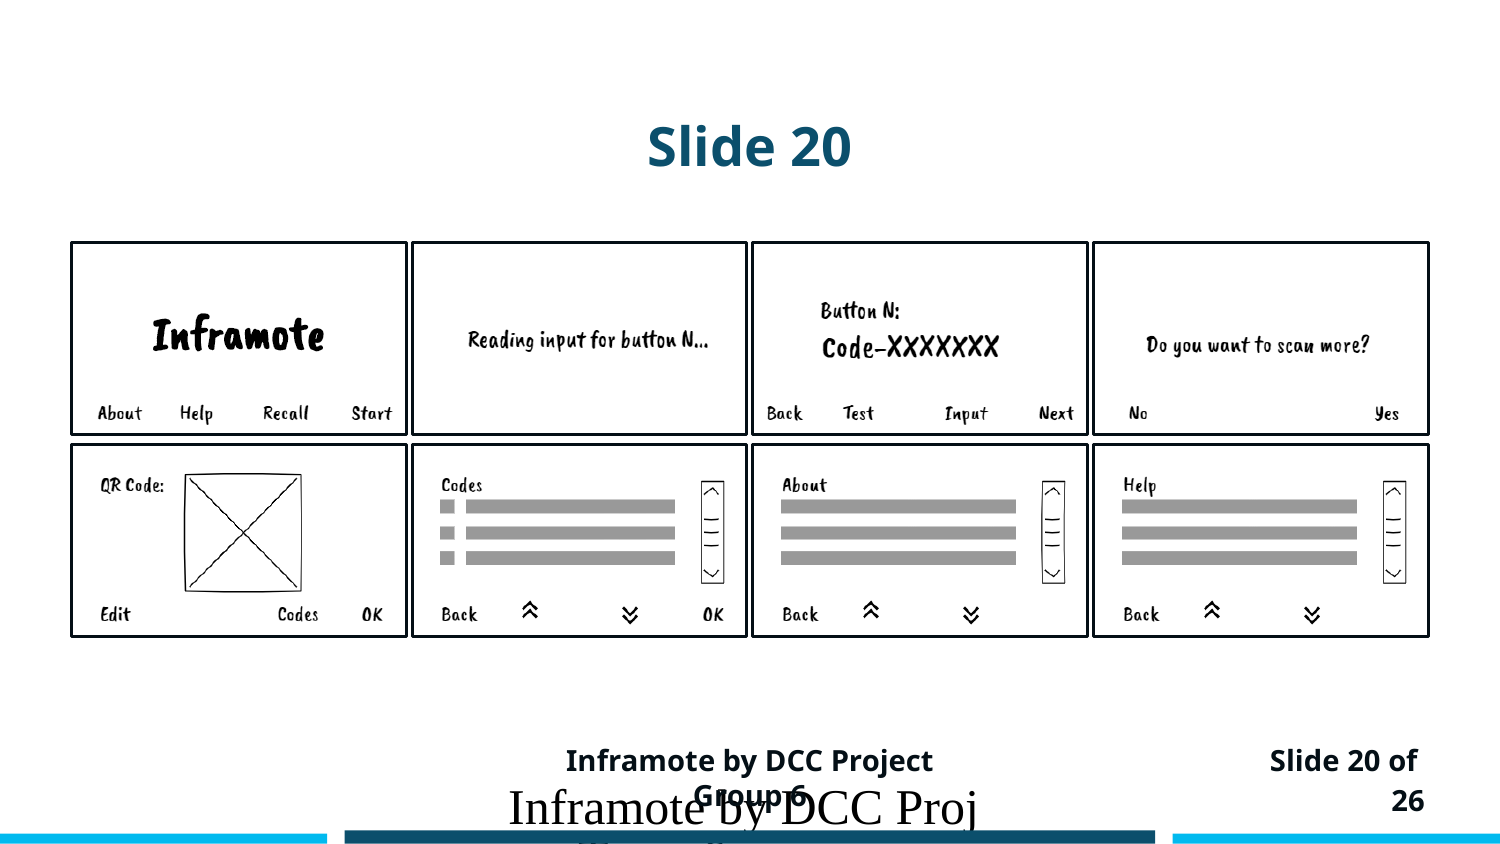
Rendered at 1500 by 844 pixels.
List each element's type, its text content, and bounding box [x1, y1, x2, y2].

text_box [0, 833, 328, 844]
text_box Inframote by DCC Project Group 6 [524, 742, 975, 782]
picture [754, 445, 1087, 636]
text_box Slide <number> of 26 [1241, 742, 1425, 788]
text_box [344, 830, 1156, 844]
text_box [1172, 833, 1500, 844]
picture [1095, 445, 1428, 636]
picture [72, 243, 405, 434]
picture [754, 243, 1087, 434]
picture [413, 243, 746, 434]
picture [1095, 243, 1428, 434]
text_box <slide-name> [194, 111, 1306, 188]
footer Inframote by DCC Project Team 6 [496, 782, 1004, 827]
picture [413, 445, 746, 636]
picture [72, 445, 405, 636]
